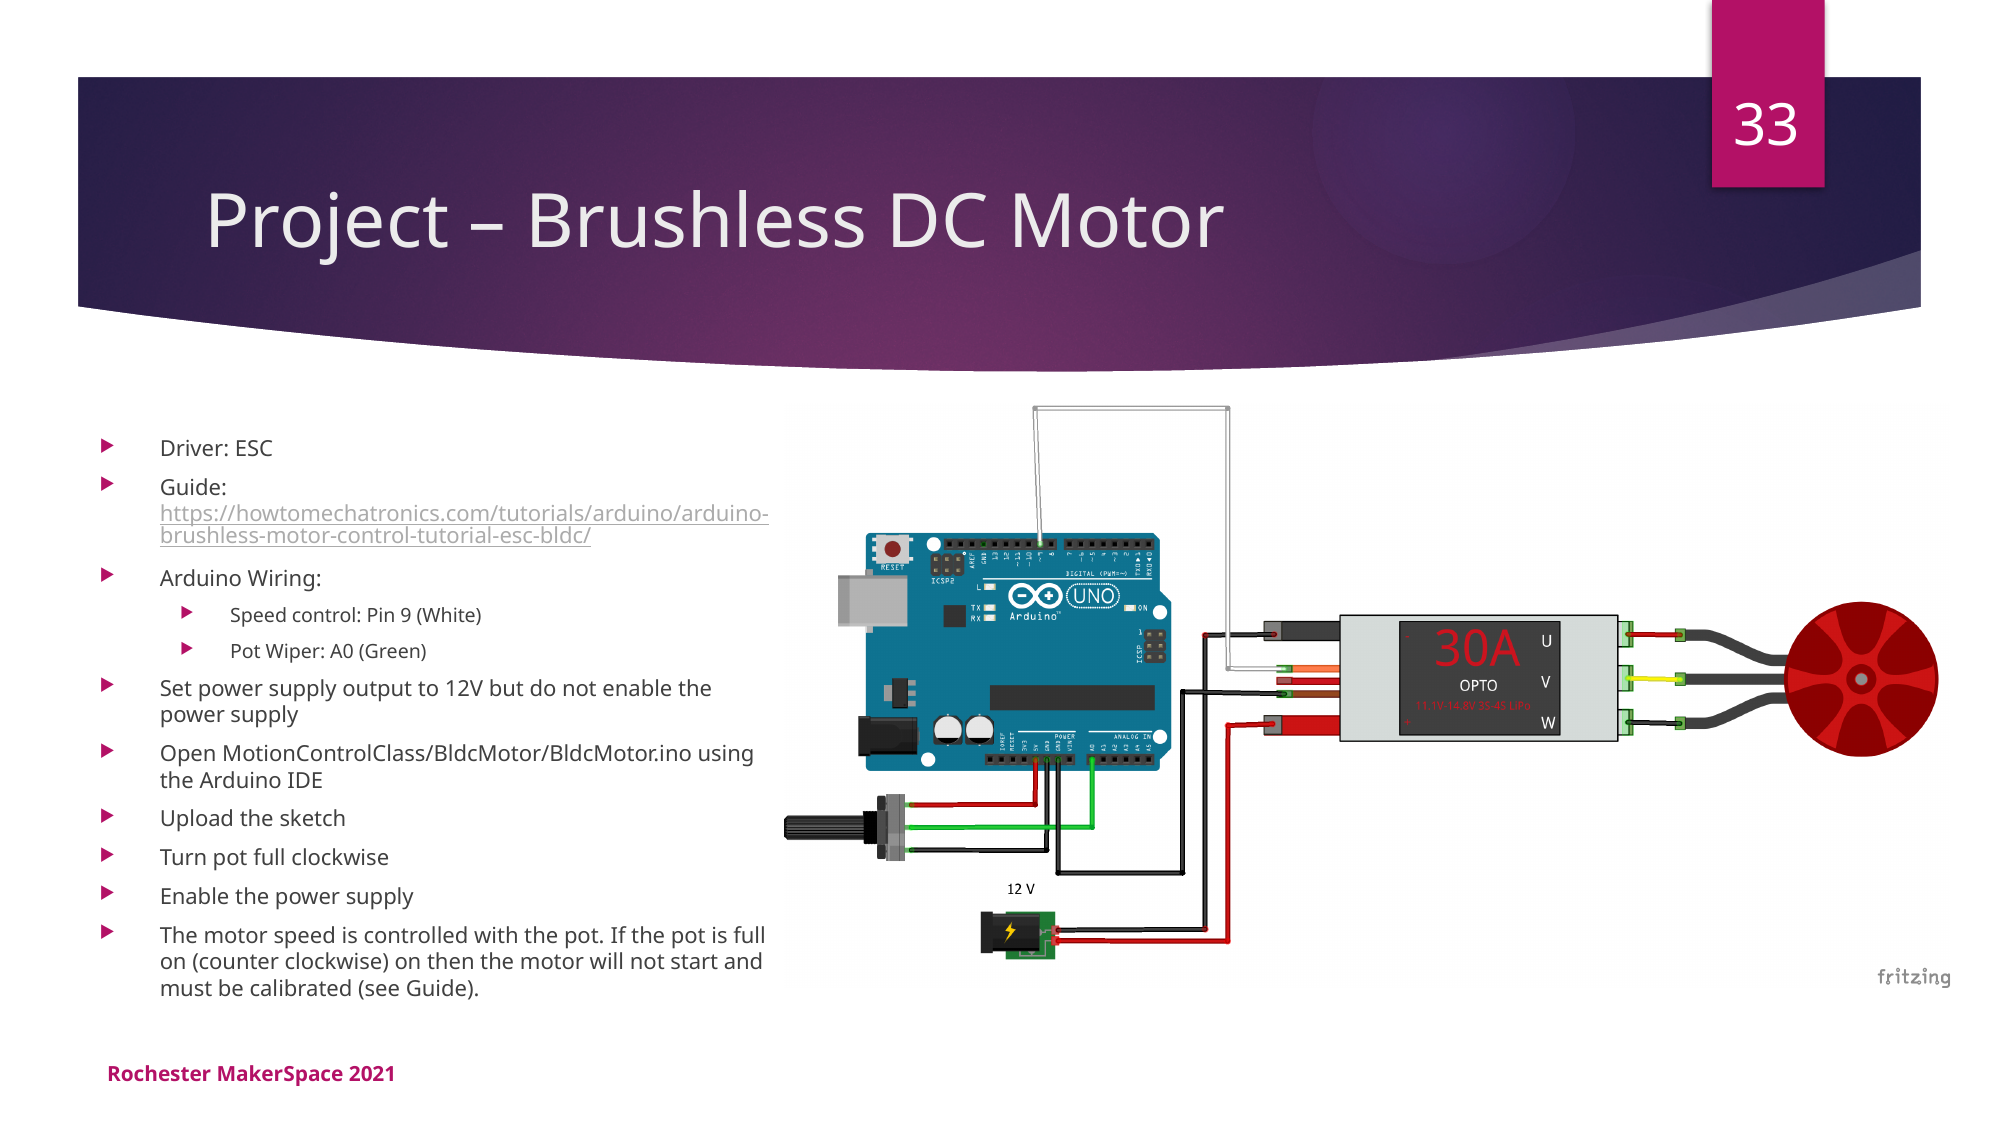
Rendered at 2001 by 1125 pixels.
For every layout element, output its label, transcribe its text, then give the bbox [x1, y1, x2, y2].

list Driver: ESC Guide: https://howtomechatronics.com/tutorials/arduino/arduino-brushless-motor-control-tutorial-esc-bldc/ Arduino Wiring: Speed control: Pin 9 (White) Pot Wiper: A0 (Green) Set power supply output to 12V but do not enable the power supply Open MotionControlClass/BldcMotor/BldcMotor.ino using the Arduino IDE Upload the sketch Turn pot full clockwise Enable the power supply The motor speed is controlled with the pot. If the pot is full on (counter clockwise) on then the motor will not start and must be calibrated (see Guide). [84, 427, 778, 988]
footer Rochester MakerSpace 2021 [92, 1048, 726, 1099]
slide_number 33 [1698, 48, 1836, 175]
title Project – Brushless DC Motor [189, 159, 1627, 276]
picture [783, 403, 1951, 988]
